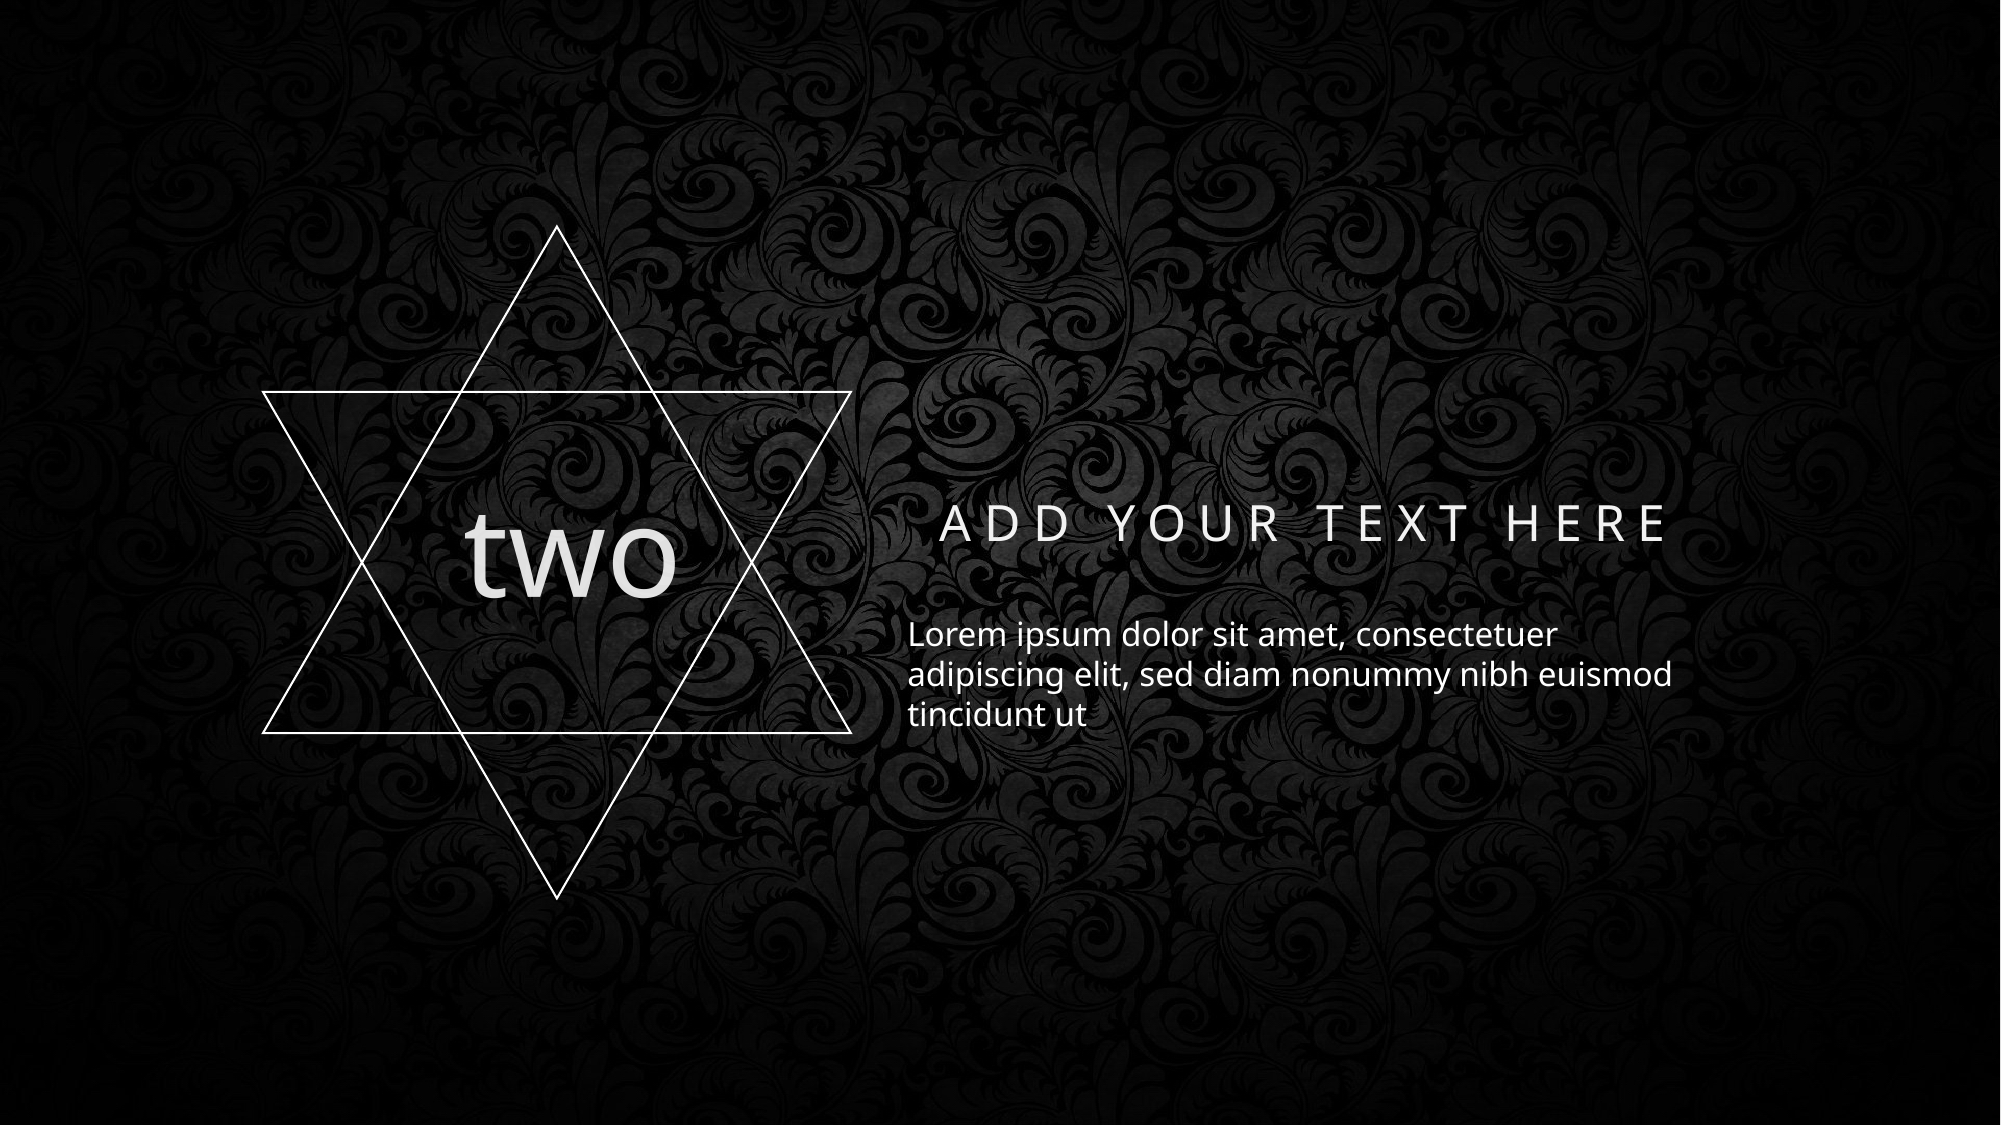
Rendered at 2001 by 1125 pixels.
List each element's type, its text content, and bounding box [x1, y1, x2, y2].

text_box Lorem ipsum dolor sit amet, consectetuer adipiscing elit, sed diam nonummy nibh euismod tincidunt ut [892, 605, 1737, 741]
picture [0, 0, 2001, 1125]
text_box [262, 226, 851, 899]
text_box ADD YOUR TEXT HERE [924, 483, 1682, 559]
